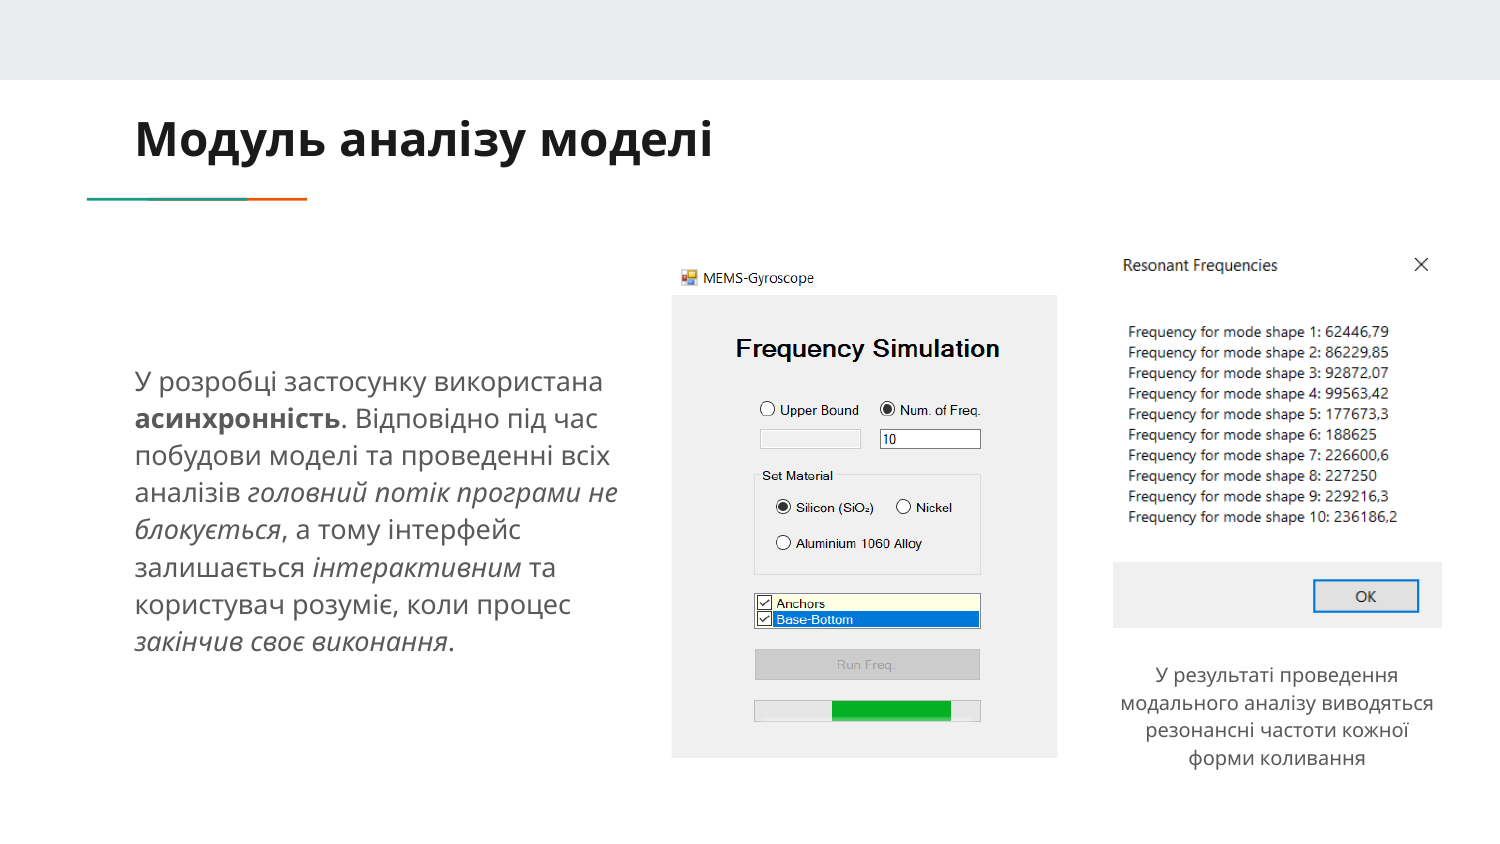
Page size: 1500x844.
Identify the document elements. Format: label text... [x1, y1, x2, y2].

list У результаті проведення модального аналізу виводяться резонансні частоти кожної форми коливання [1104, 644, 1450, 786]
picture [671, 260, 1058, 758]
picture [1112, 245, 1442, 628]
list У розробці застосунку використана асинхронність. Відповідно під час побудови моделі та проведенні всіх аналізів головний потік програми не блокується, а тому інтерфейс залишається інтерактивним та користувач розуміє, коли процес закінчив своє виконання. [119, 344, 645, 675]
title Модуль аналізу моделі [119, 93, 1381, 182]
